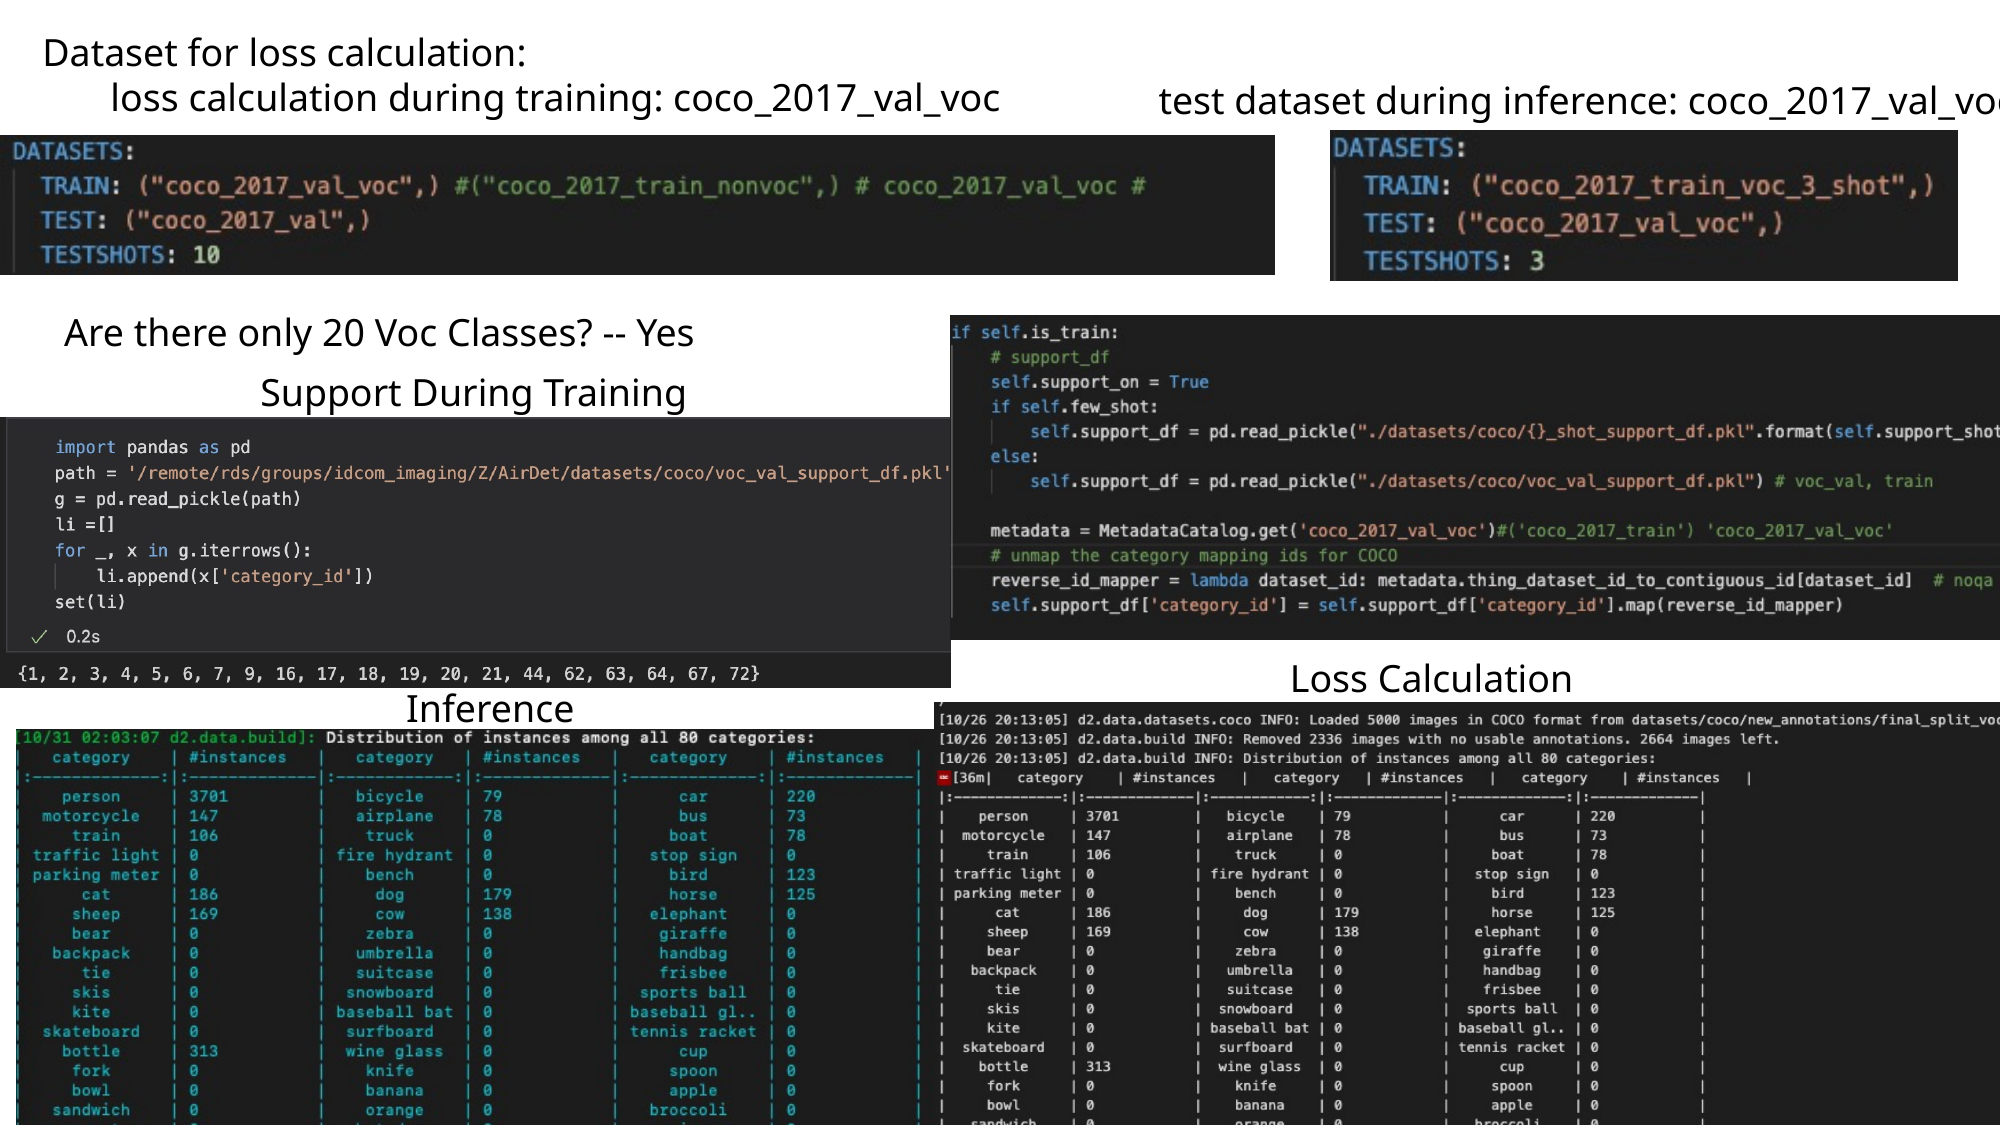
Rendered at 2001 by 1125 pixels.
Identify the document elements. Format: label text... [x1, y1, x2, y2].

picture [0, 135, 1275, 275]
picture [15, 702, 2000, 1125]
text_box Loss Calculation [1274, 647, 1592, 702]
text_box Are there only 20 Voc Classes? -- Yes [49, 301, 1050, 362]
text_box test dataset during inference: coco_2017_val_voc [1143, 69, 2000, 130]
picture [1330, 130, 1958, 281]
text_box Inference [391, 688, 708, 729]
text_box Dataset for loss calculation: loss calculation during training: coco_2017_val_voc [27, 21, 1028, 135]
text_box Support During Training [245, 361, 950, 417]
picture [0, 315, 2000, 688]
